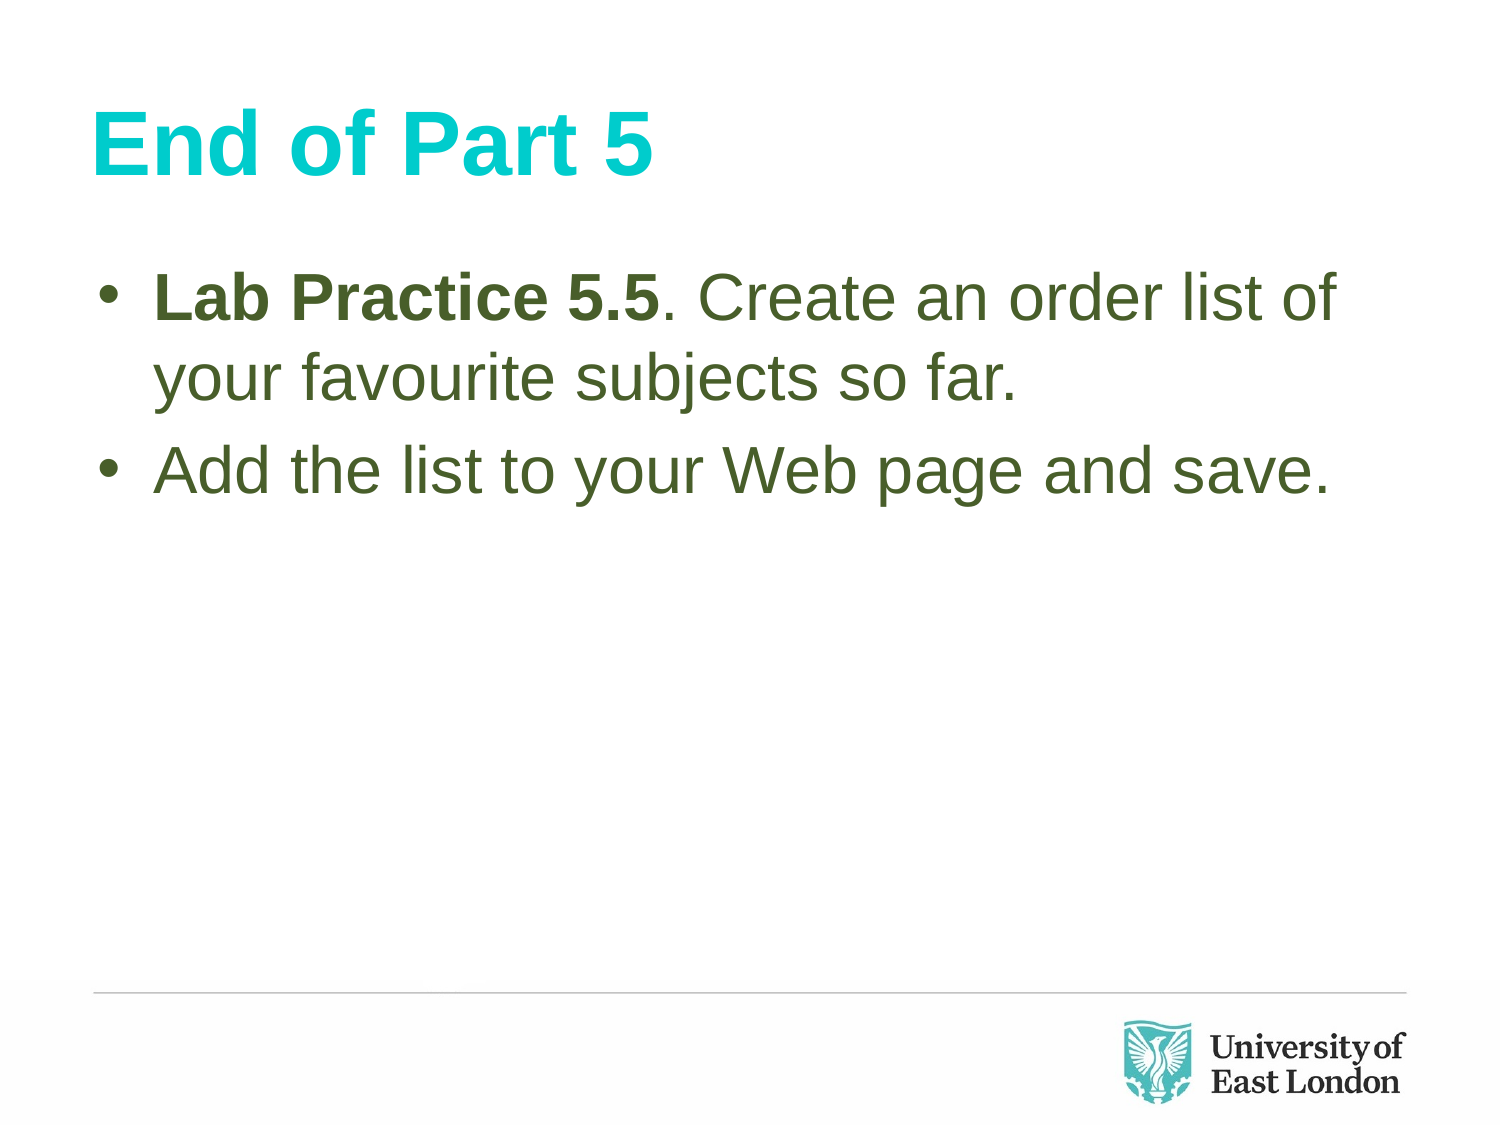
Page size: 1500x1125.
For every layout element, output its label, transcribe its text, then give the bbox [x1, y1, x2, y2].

list Lab Practice 5.5. Create an order list of your favourite subjects so far. Add the list to your Web page and save. [82, 246, 1432, 989]
picture [0, 980, 1500, 1125]
title End of Part 5 [75, 45, 1425, 233]
